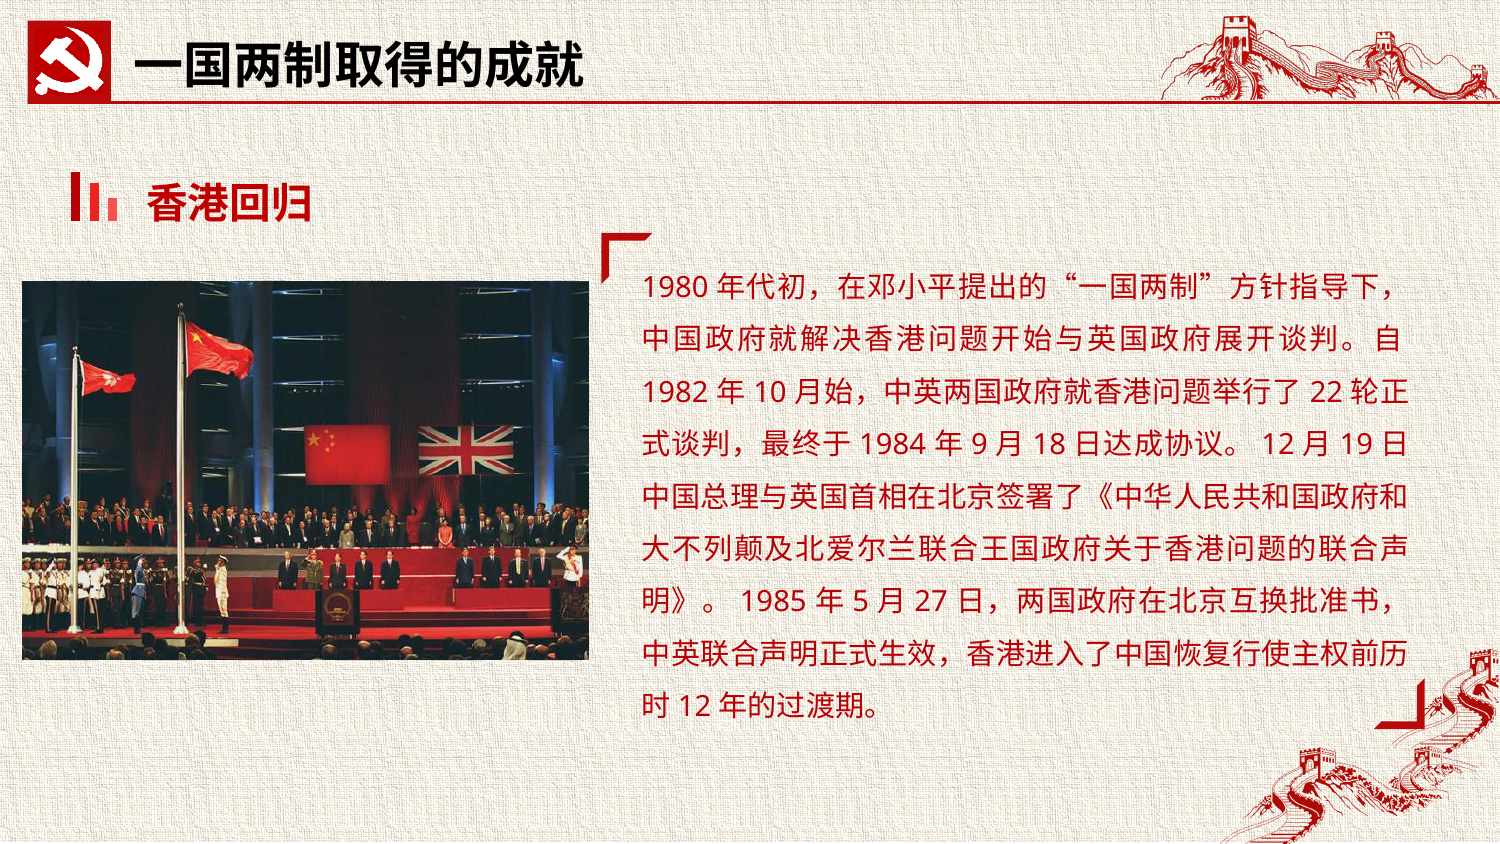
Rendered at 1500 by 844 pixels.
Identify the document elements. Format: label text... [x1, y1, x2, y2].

picture [0, 0, 1500, 844]
text_box 一国两制取得的成就 [119, 26, 599, 101]
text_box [75, 169, 330, 235]
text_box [601, 233, 1425, 730]
